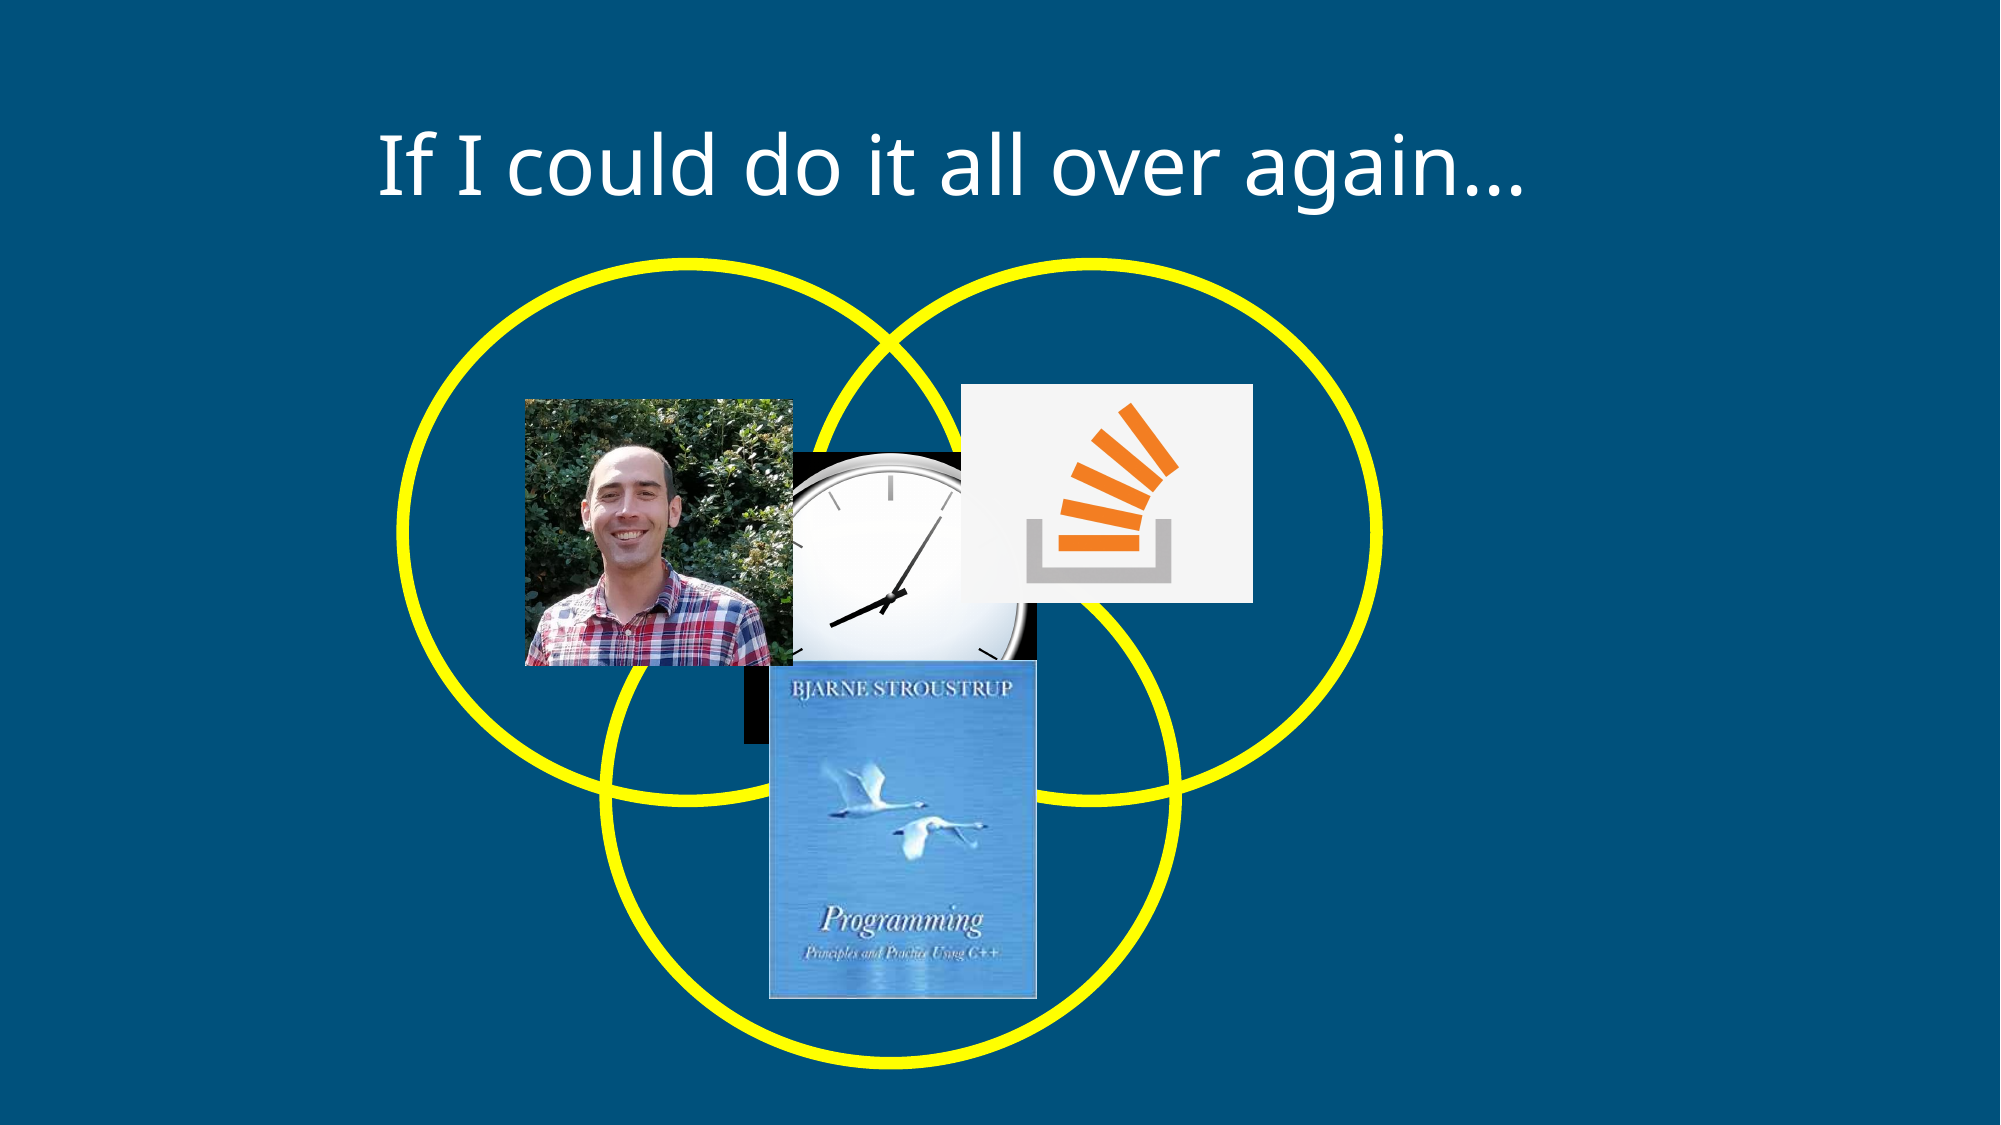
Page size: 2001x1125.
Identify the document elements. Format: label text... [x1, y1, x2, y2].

text_box [605, 674, 1176, 1064]
title If I could do it all over again... [137, 59, 1863, 278]
picture [397, 278, 1382, 1069]
picture [526, 385, 1252, 998]
picture [782, 278, 997, 342]
text_box [402, 264, 889, 790]
text_box [820, 264, 1377, 801]
